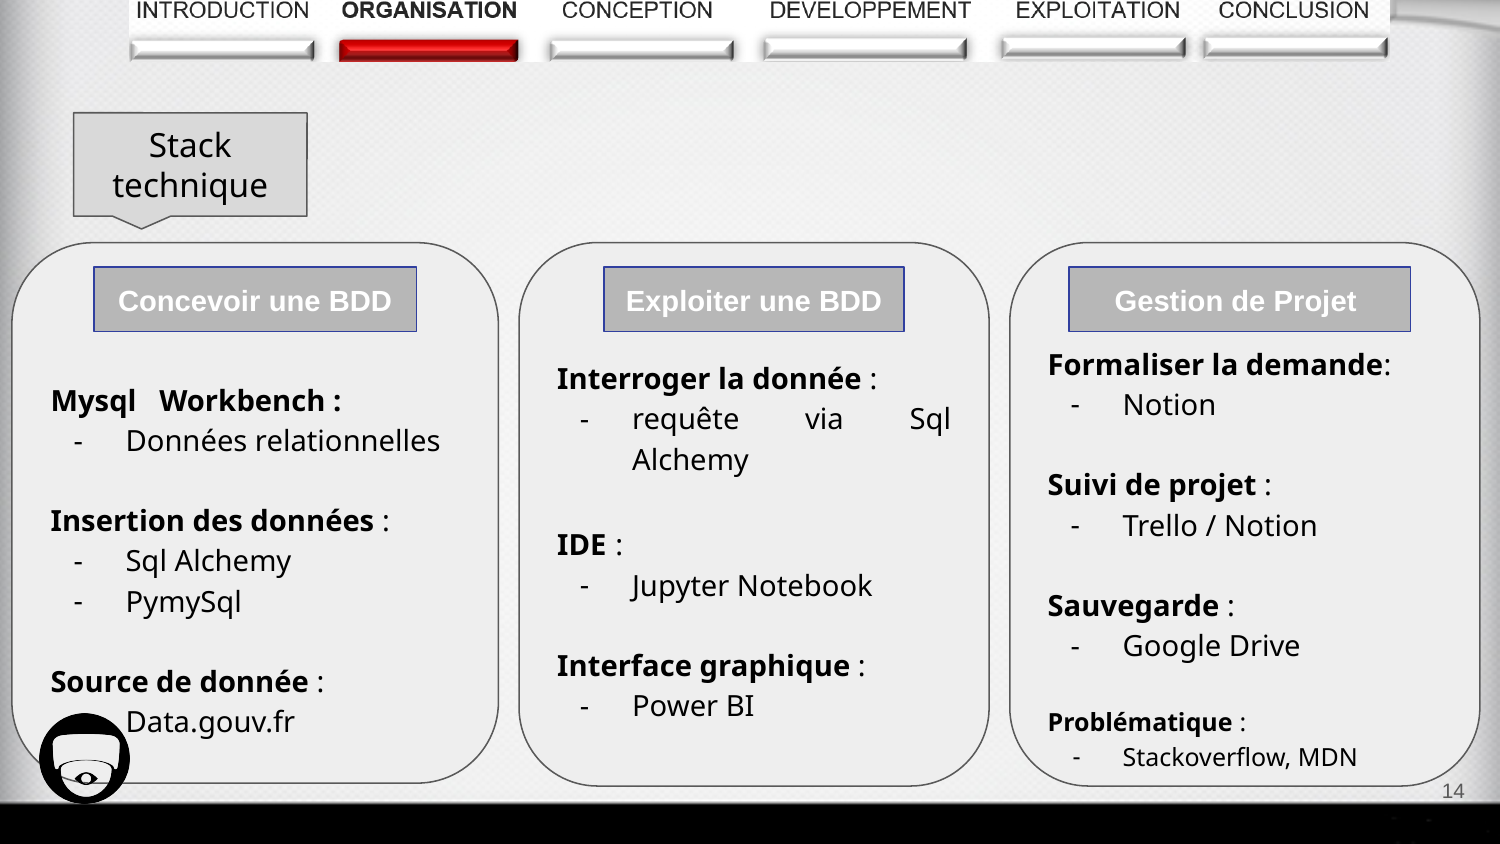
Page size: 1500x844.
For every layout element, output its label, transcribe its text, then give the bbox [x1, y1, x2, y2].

picture [0, 0, 1500, 844]
text_box Exploiter une BDD [604, 266, 904, 332]
text_box Formaliser la demande: Notion Suivi de projet : Trello / Notion Sauvegarde : Google Drive Problématique : Stackoverflow, MDN [1009, 242, 1480, 787]
text_box Gestion de Projet [1069, 266, 1411, 332]
text_box Concevoir une BDD [93, 266, 417, 332]
text_box Mysql Workbench : Données relationnelles Insertion des données : Sql Alchemy PymySql Source de donnée : Data.gouv.fr [11, 242, 499, 784]
text_box Stack technique [73, 112, 308, 229]
slide_number ‹#› [1389, 758, 1480, 823]
text_box Interroger la donnée : requête via Sql Alchemy IDE : Jupyter Notebook Interface graphique : Power BI [519, 242, 990, 787]
